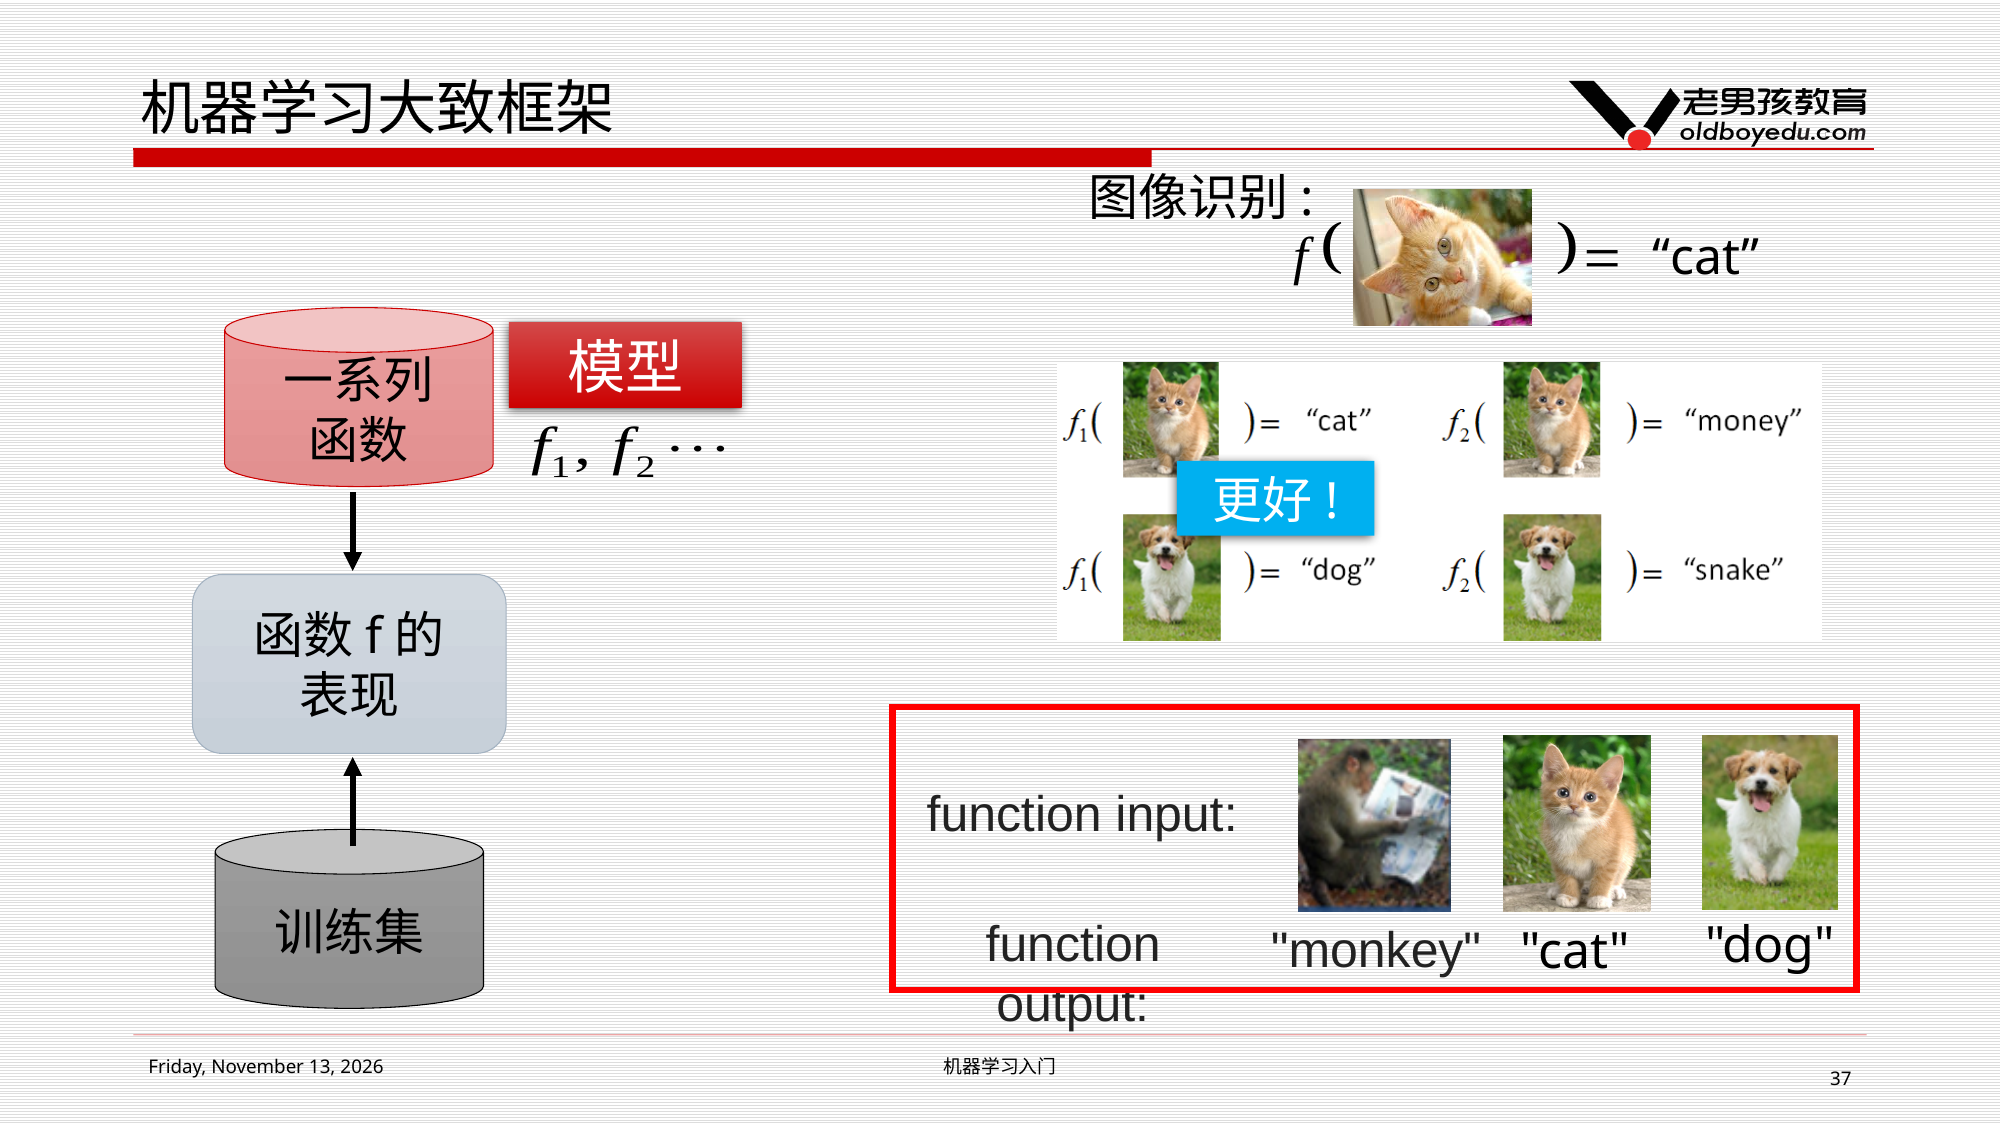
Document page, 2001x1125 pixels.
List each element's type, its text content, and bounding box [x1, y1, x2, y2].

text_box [1275, 189, 1825, 326]
text_box 0 [216, 830, 482, 873]
slide_number 70 [226, 309, 492, 351]
picture [1057, 362, 1822, 641]
text_box 函数f的 表现 [191, 573, 507, 754]
slide_number 37 [1433, 1058, 1867, 1103]
footer 机器学习入门 [683, 1046, 1317, 1103]
picture [1502, 735, 1651, 912]
picture [1298, 739, 1451, 913]
text_box function output: [888, 904, 1258, 1040]
text_box 模型 [508, 322, 742, 408]
picture [1702, 735, 1838, 911]
text_box 一系列 函数 [224, 307, 494, 488]
text_box 图像识别: [1073, 158, 1312, 233]
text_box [508, 410, 742, 487]
title 机器学习大致框架 [125, 50, 1876, 149]
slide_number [133, 1046, 567, 1103]
text_box [892, 706, 1857, 991]
text_box 训练集 [214, 828, 485, 1009]
